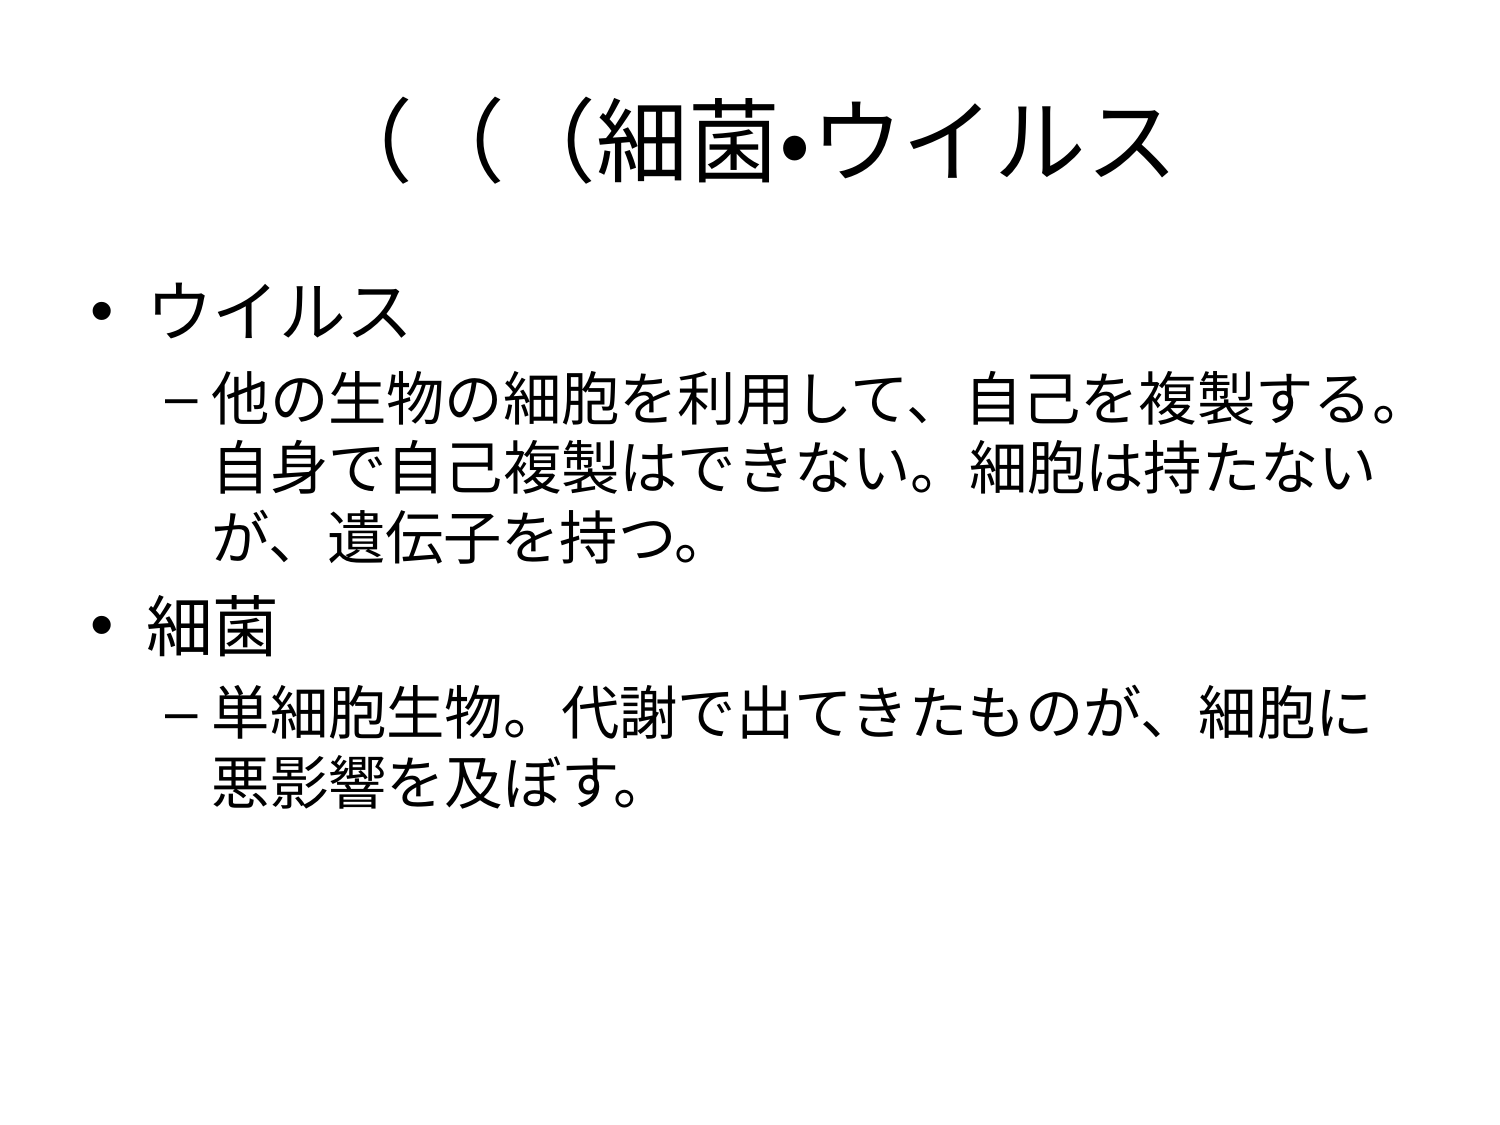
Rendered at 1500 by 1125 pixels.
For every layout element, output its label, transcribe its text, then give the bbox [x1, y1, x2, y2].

title （（（細菌・ウイルス [75, 45, 1425, 233]
list ウイルス 他の生物の細胞を利用して、自己を複製する。自身で自己複製はできない。細胞は持たないが、遺伝子を持つ。 細菌 単細胞生物。代謝で出てきたものが、細胞に悪影響を及ぼす。 [75, 262, 1425, 1005]
